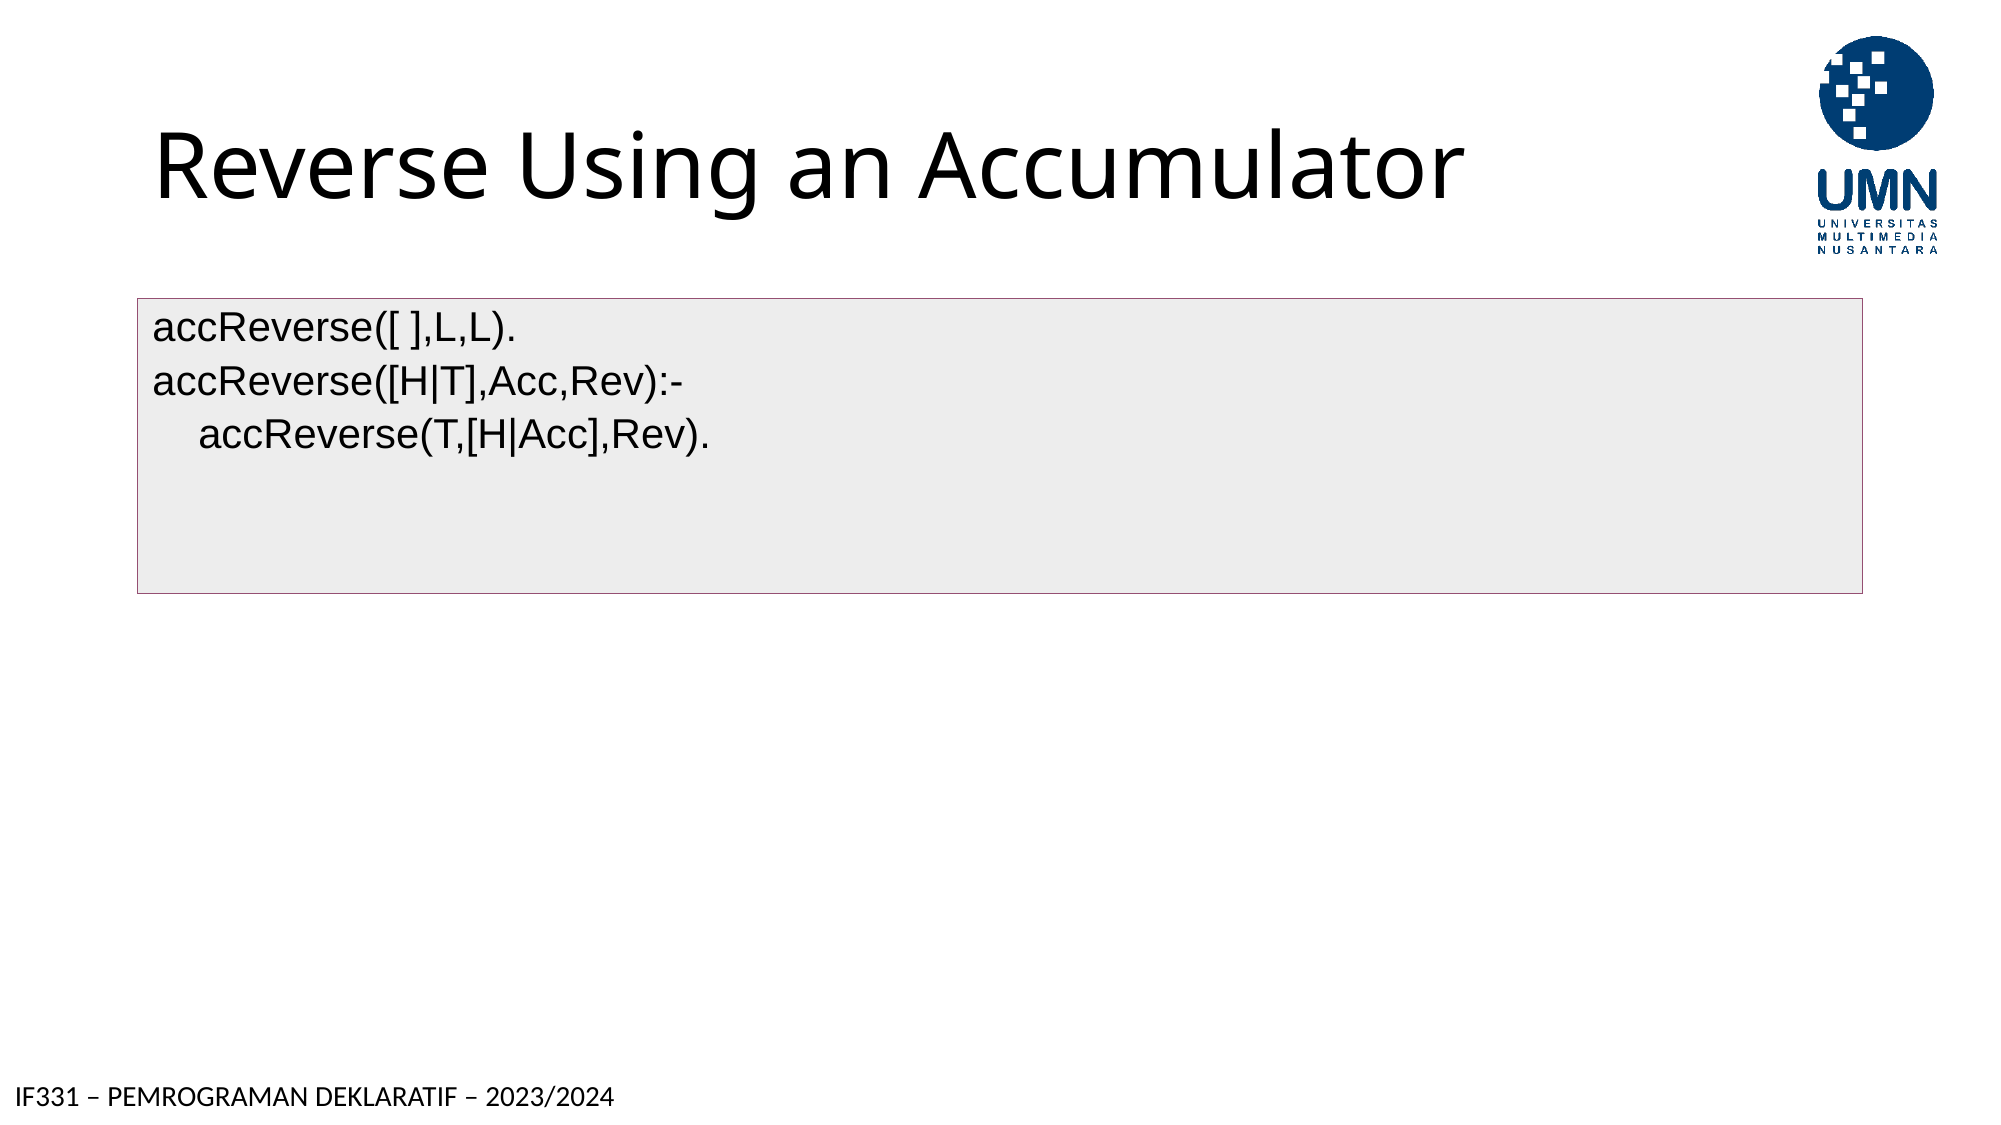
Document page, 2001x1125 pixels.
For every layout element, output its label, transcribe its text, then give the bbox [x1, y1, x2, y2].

picture [1818, 36, 1937, 254]
title Reverse Using an Accumulator [137, 59, 1863, 278]
text_box IF331 – PEMROGRAMAN DEKLARATIF – 2023/2024 [0, 1069, 2000, 1120]
text_box accReverse([ ],L,L). accReverse([H|T],Acc,Rev):- accReverse(T,[H|Acc],Rev). [137, 298, 1863, 594]
